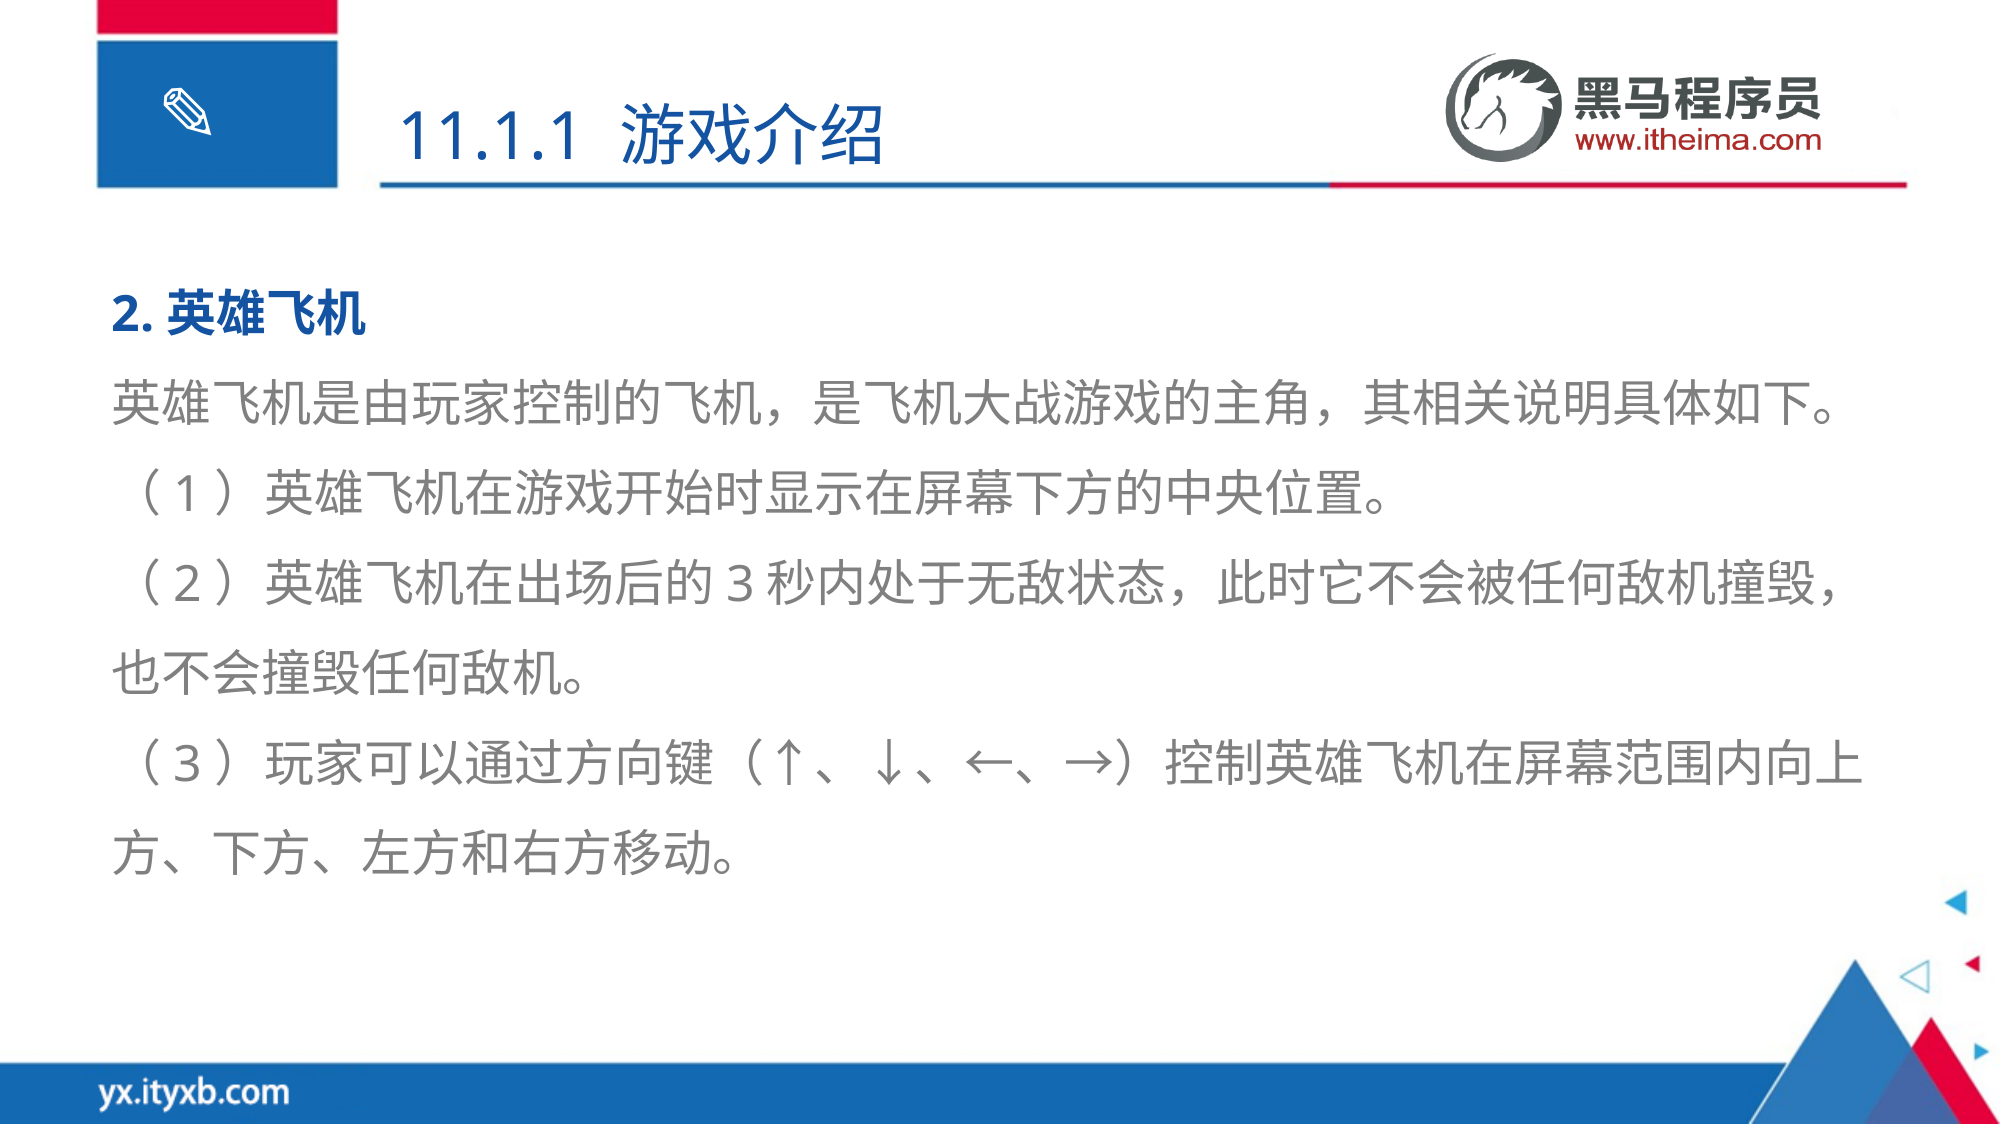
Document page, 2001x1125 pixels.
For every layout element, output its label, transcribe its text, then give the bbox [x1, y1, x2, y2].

text_box 2.英雄飞机 英雄飞机是由玩家控制的飞机，是飞机大战游戏的主角，其相关说明具体如下。 （1）英雄飞机在游戏开始时显示在屏幕下方的中央位置。 （2）英雄飞机在出场后的3秒内处于无敌状态，此时它不会被任何敌机撞毁，也不会撞毁任何敌机。 （3）玩家可以通过方向键（↑、↓、←、→）控制英雄飞机在屏幕范围内向上方、下方、左方和右方移动。 [97, 244, 1894, 890]
picture [0, 0, 2000, 1124]
text_box 11.1.1 游戏介绍 [382, 94, 1754, 182]
